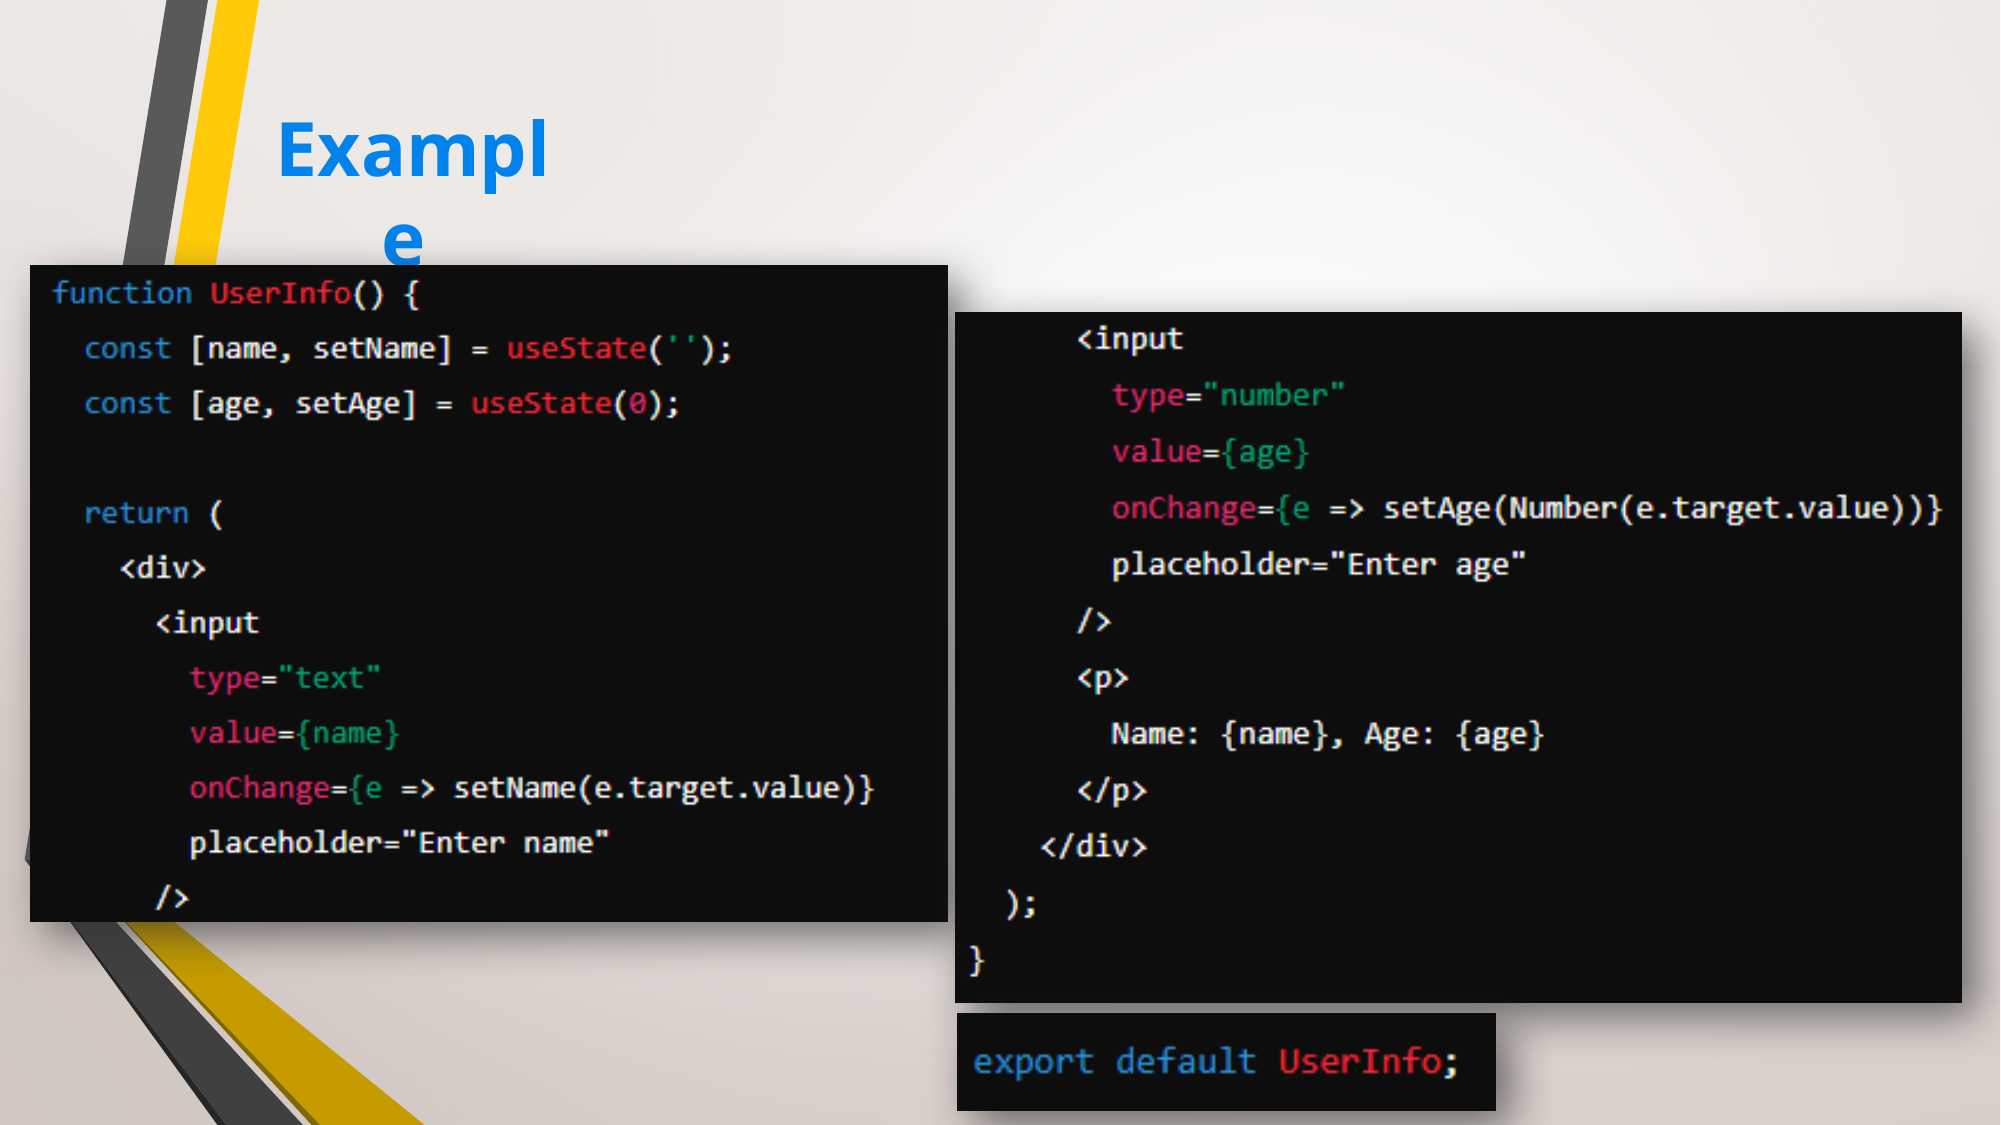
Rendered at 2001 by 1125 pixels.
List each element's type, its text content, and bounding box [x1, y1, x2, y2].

picture [957, 1013, 1497, 1112]
picture [29, 265, 949, 922]
picture [955, 312, 1963, 1003]
title Example [244, 148, 582, 234]
